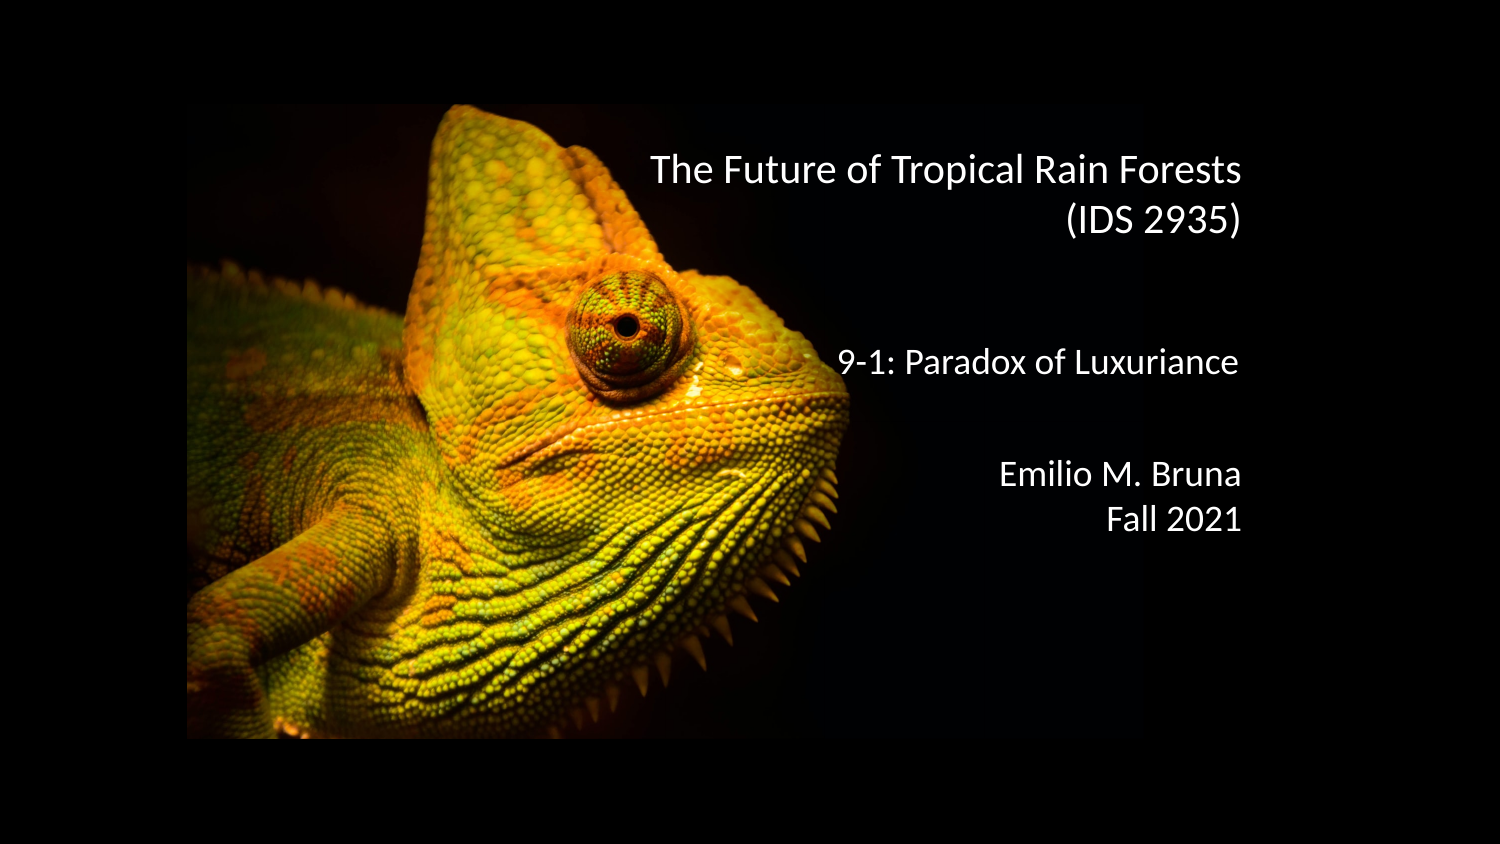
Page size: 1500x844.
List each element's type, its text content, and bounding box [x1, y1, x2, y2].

text_box The Future of Tropical Rain Forests (IDS 2935) [1144, 133, 1257, 250]
text_box 9-1: Paradox of Luxuriance [1144, 329, 1255, 389]
text_box Emilio M. Bruna Fall 2021 [1144, 441, 1257, 547]
picture [187, 104, 1144, 739]
